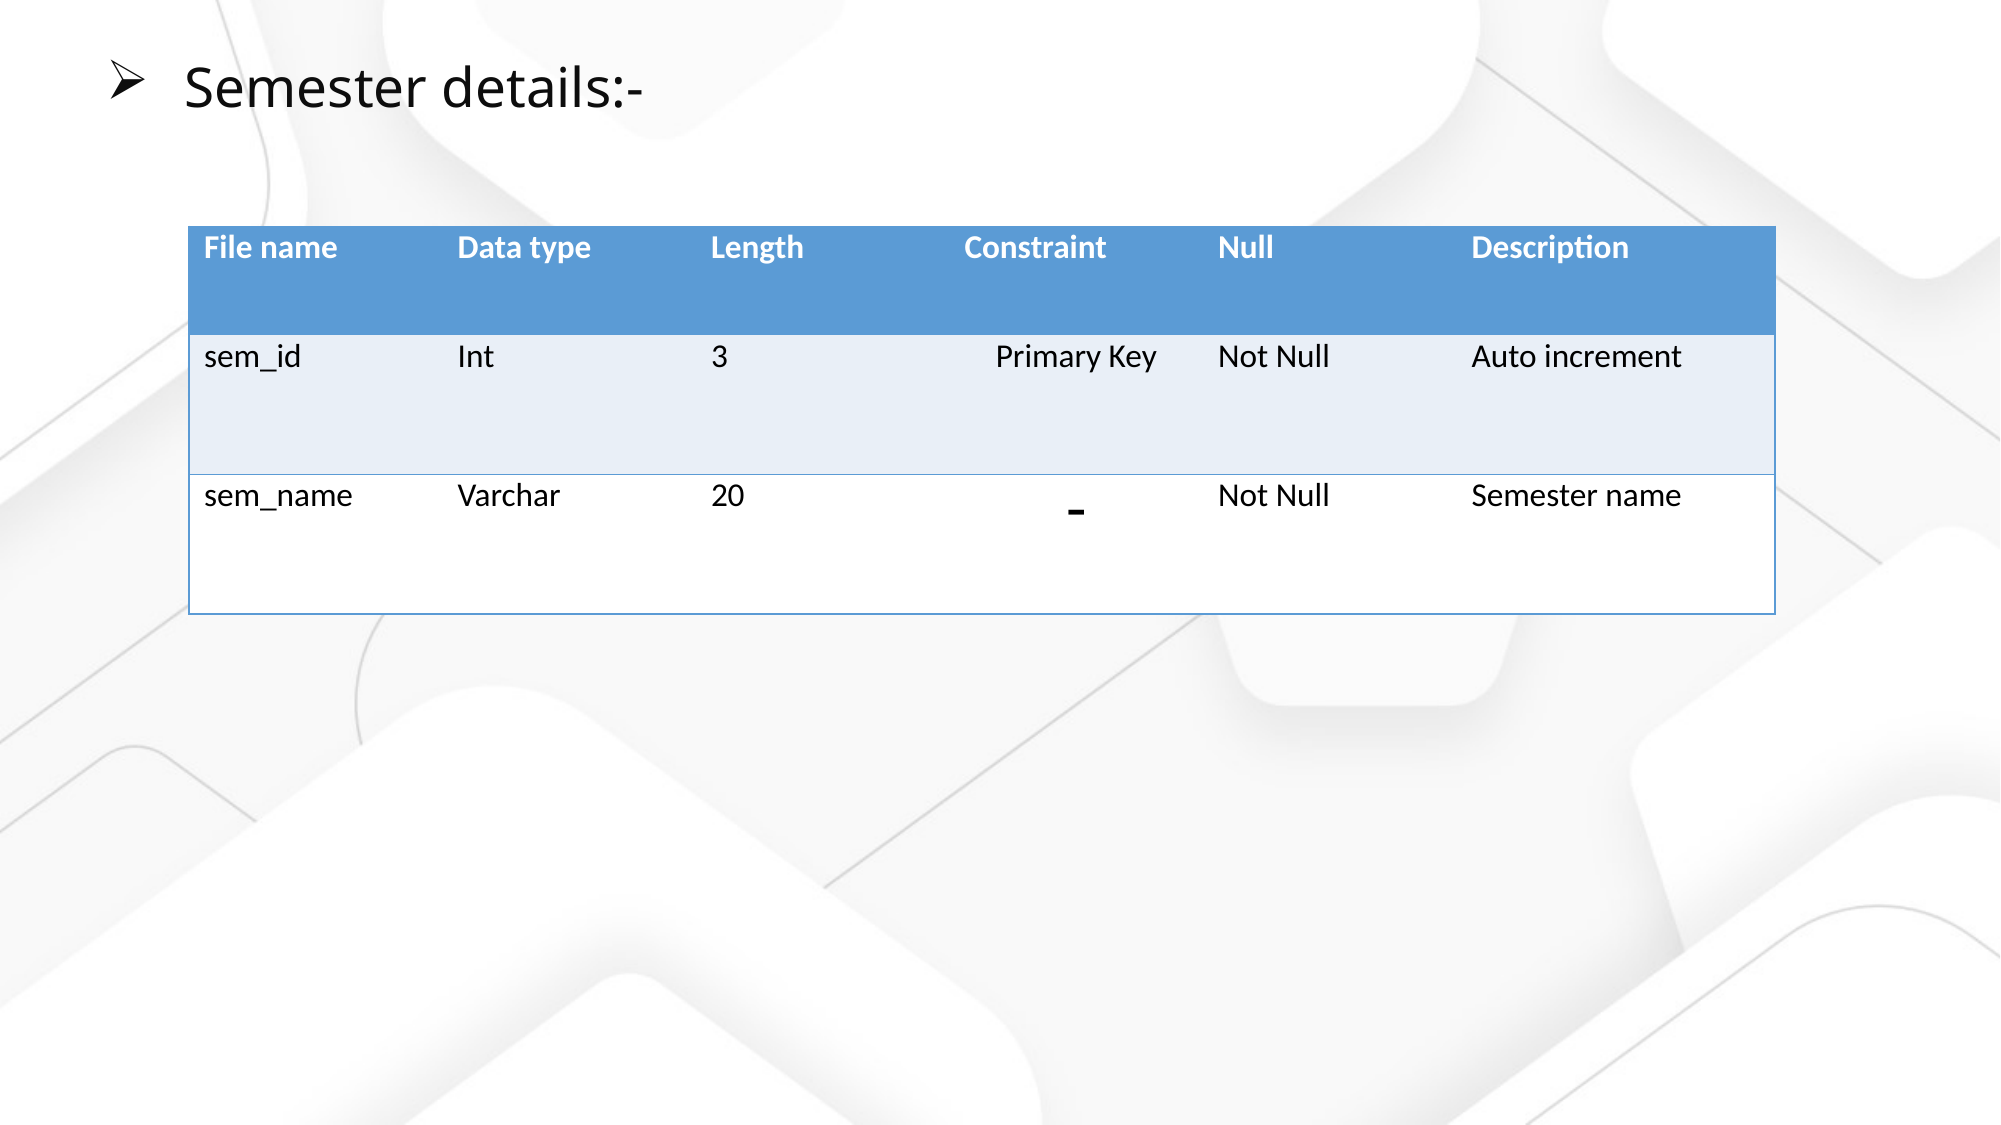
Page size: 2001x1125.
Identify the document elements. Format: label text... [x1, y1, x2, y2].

table_cell Semester name [1457, 475, 1774, 613]
table_cell Primary Key [950, 335, 1203, 474]
table_cell Int [443, 335, 696, 474]
table_header Length [696, 227, 950, 334]
table_cell Auto increment [1457, 335, 1774, 474]
table_header Null [1203, 227, 1457, 334]
table_header Description [1457, 227, 1774, 334]
table_cell Not Null [1203, 335, 1457, 474]
table_cell 20 [696, 475, 950, 613]
picture [0, 0, 2001, 1125]
table_cell Varchar [443, 475, 696, 613]
table_cell 3 [696, 335, 950, 474]
title Semester details:- [91, 52, 1817, 127]
table_header File name [190, 227, 443, 334]
table_header Constraint [950, 227, 1203, 334]
table_header Data type [443, 227, 696, 334]
table_cell Not Null [1203, 475, 1457, 613]
table_cell - [950, 475, 1203, 613]
table_cell sem_name [190, 475, 443, 613]
table_cell sem_id [190, 335, 443, 474]
